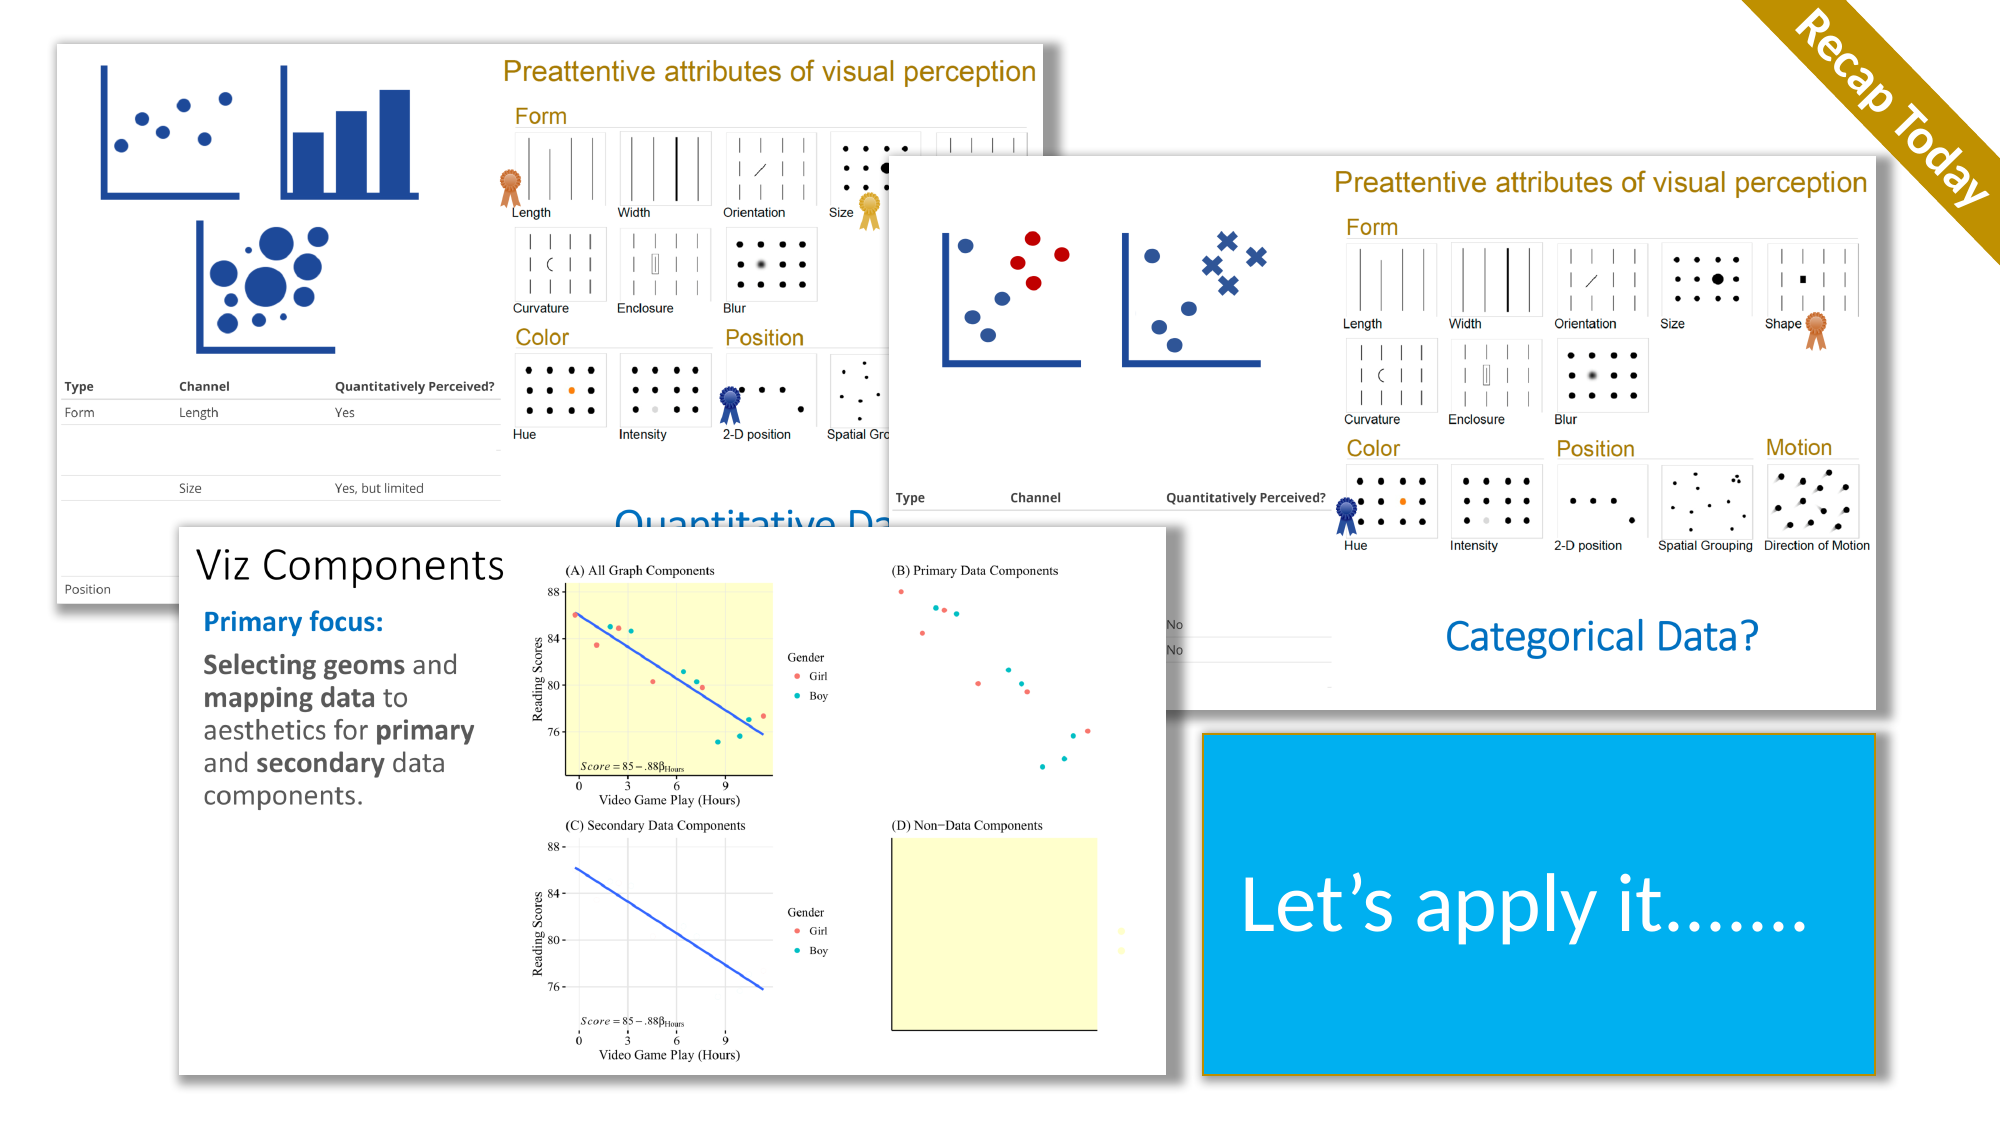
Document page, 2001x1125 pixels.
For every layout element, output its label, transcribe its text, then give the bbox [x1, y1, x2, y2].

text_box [1203, 733, 1969, 1075]
picture [57, 44, 1876, 1075]
text_box Recap Today [1741, 0, 2000, 266]
